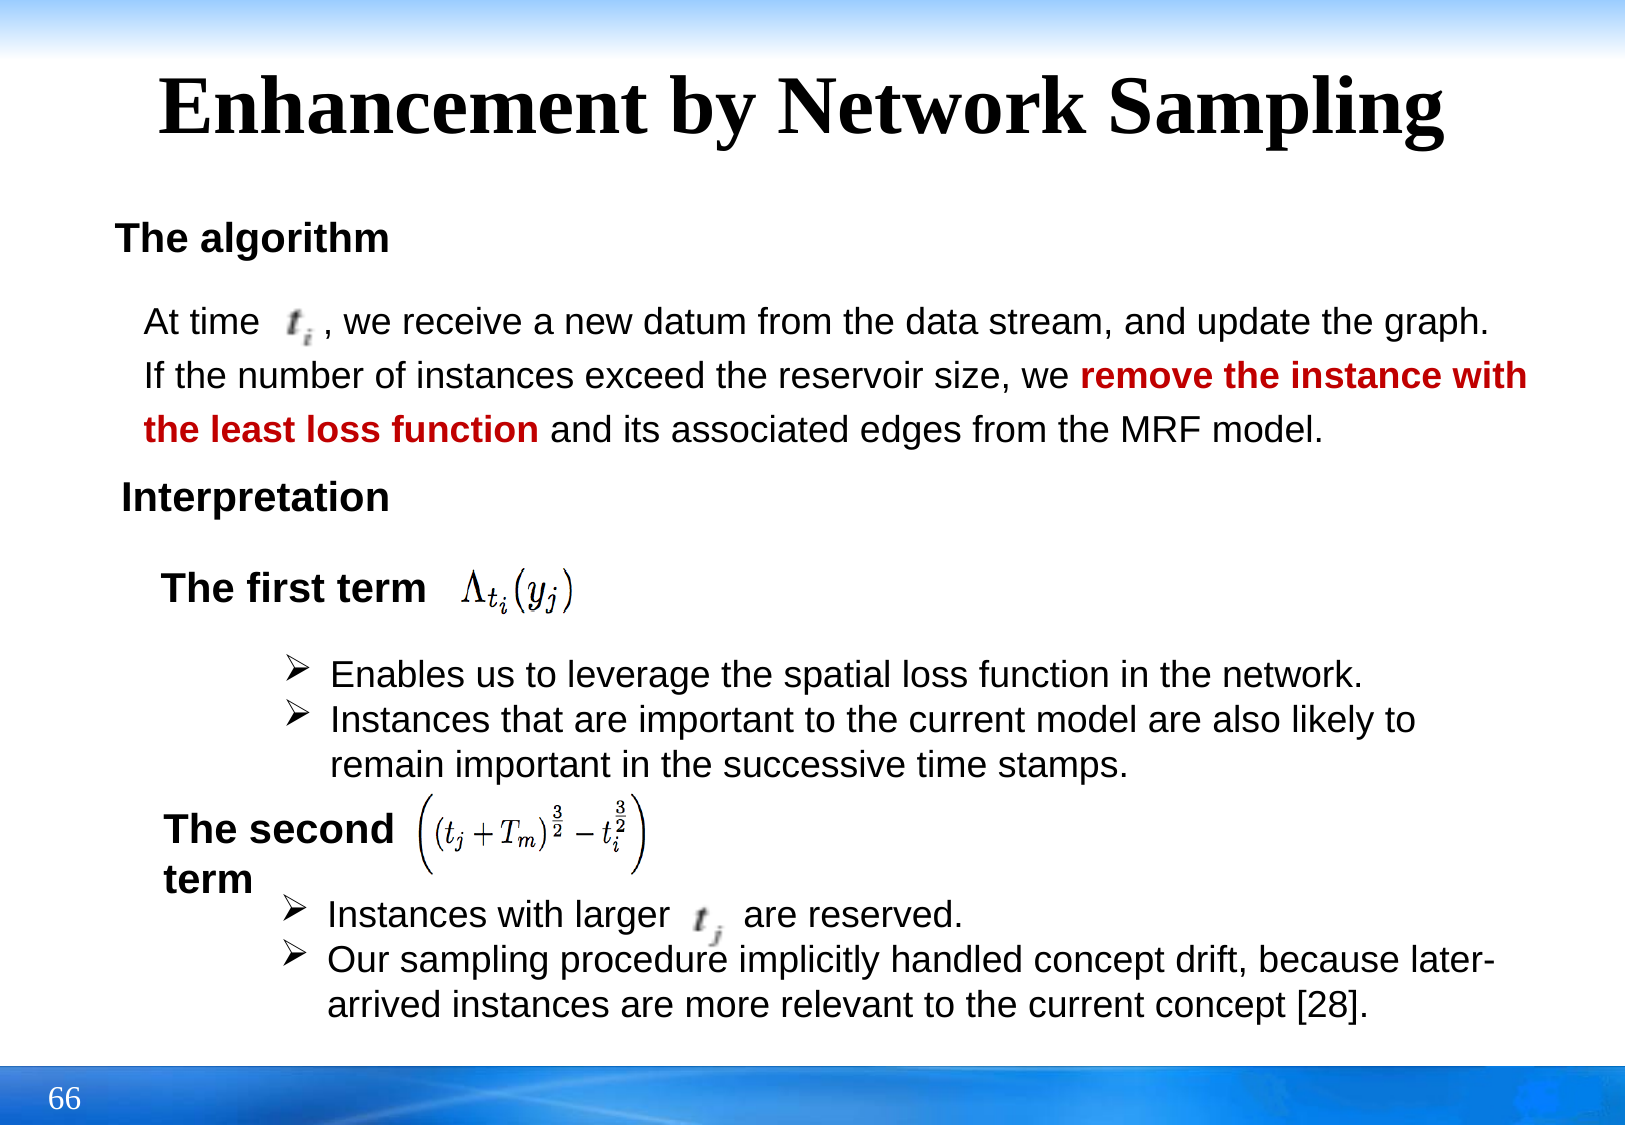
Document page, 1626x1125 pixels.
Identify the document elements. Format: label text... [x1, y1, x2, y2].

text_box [282, 296, 323, 350]
picture [461, 551, 583, 632]
text_box Interpretation [106, 462, 1467, 527]
text_box The first term [145, 553, 458, 619]
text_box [688, 892, 730, 950]
text_box Instances with larger are reserved. Our sampling procedure implicitly handled concept drift, because later-arrived instances are more relevant to the current concept [28]. [265, 882, 1542, 1033]
text_box The algorithm [99, 203, 1461, 268]
picture [411, 777, 660, 889]
text_box Enhancement by Network Sampling [71, 42, 1533, 158]
picture [0, 1066, 1625, 1125]
text_box Enables us to leverage the spatial loss function in the network. Instances that are important to the current model are also likely to remain important in the successive time stamps. [268, 642, 1545, 792]
text_box The second term [148, 794, 406, 909]
text_box At time , we receive a new datum from the data stream, and update the graph. If the number of instances exceed the reservoir size, we remove the instance with the least loss function and its associated edges from the MRF model. [128, 289, 1593, 458]
